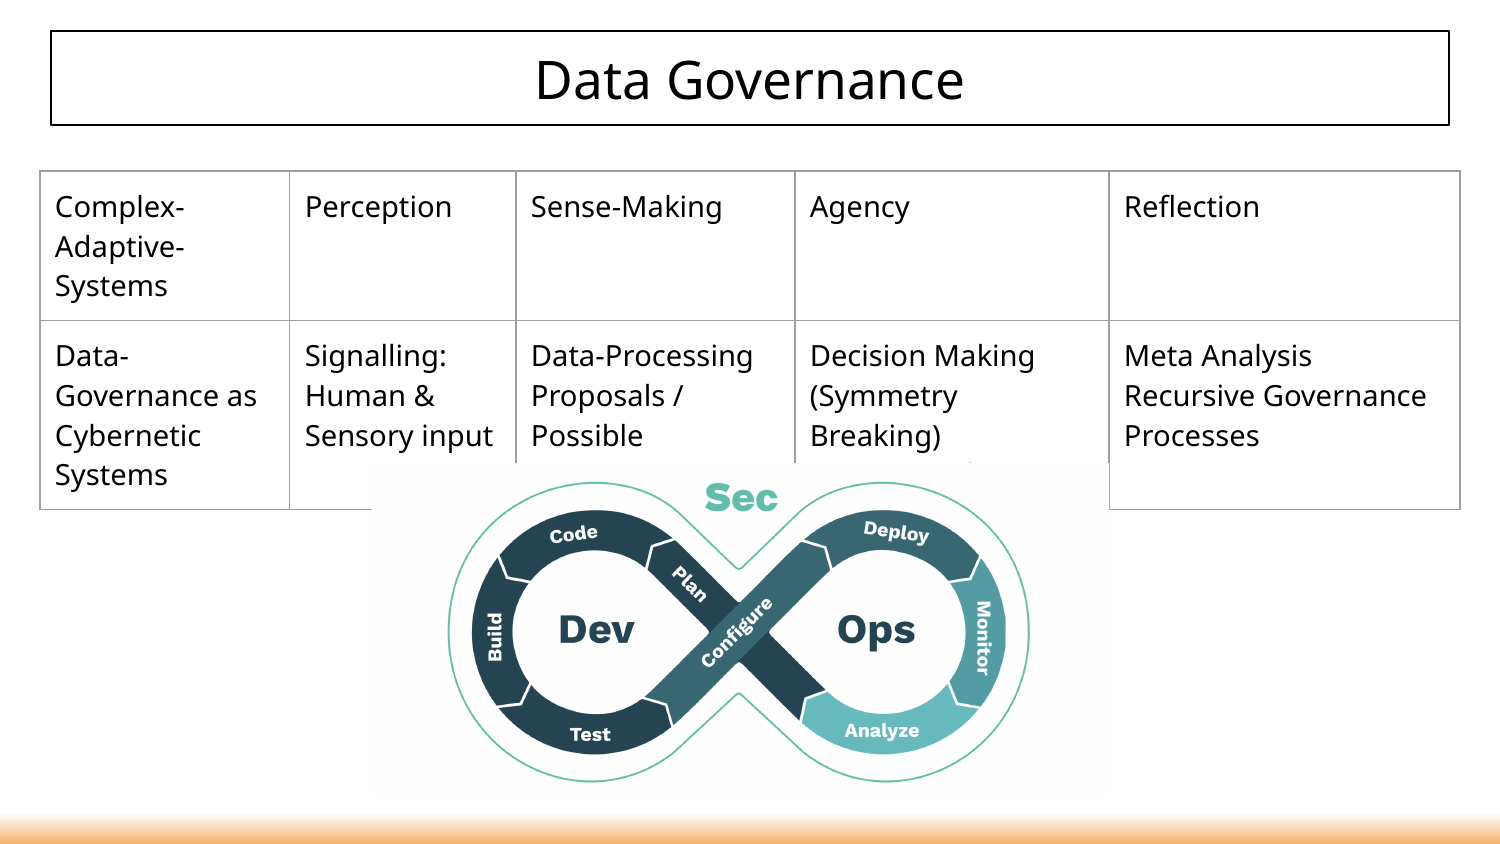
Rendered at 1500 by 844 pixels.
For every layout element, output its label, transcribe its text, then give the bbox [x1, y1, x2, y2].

table_header Reflection [1110, 172, 1459, 320]
title Data Governance [50, 30, 1450, 127]
table_header Complex-Adaptive-Systems [41, 172, 289, 320]
table_header Agency [796, 172, 1108, 320]
table_header Perception [290, 172, 515, 320]
table_header Sense-Making [517, 172, 794, 320]
table_cell Decision Making (Symmetry Breaking) & Data Deployment [796, 321, 1108, 462]
table_cell Data-Processing Proposals / Possible Trajectories [517, 321, 794, 461]
table_cell Data-Governance as Cybernetic Systems [41, 321, 289, 509]
table_cell Meta Analysis Recursive Governance Processes [1110, 321, 1459, 509]
table_cell Signalling: Human & Sensory input [290, 321, 515, 509]
picture [371, 462, 1110, 795]
